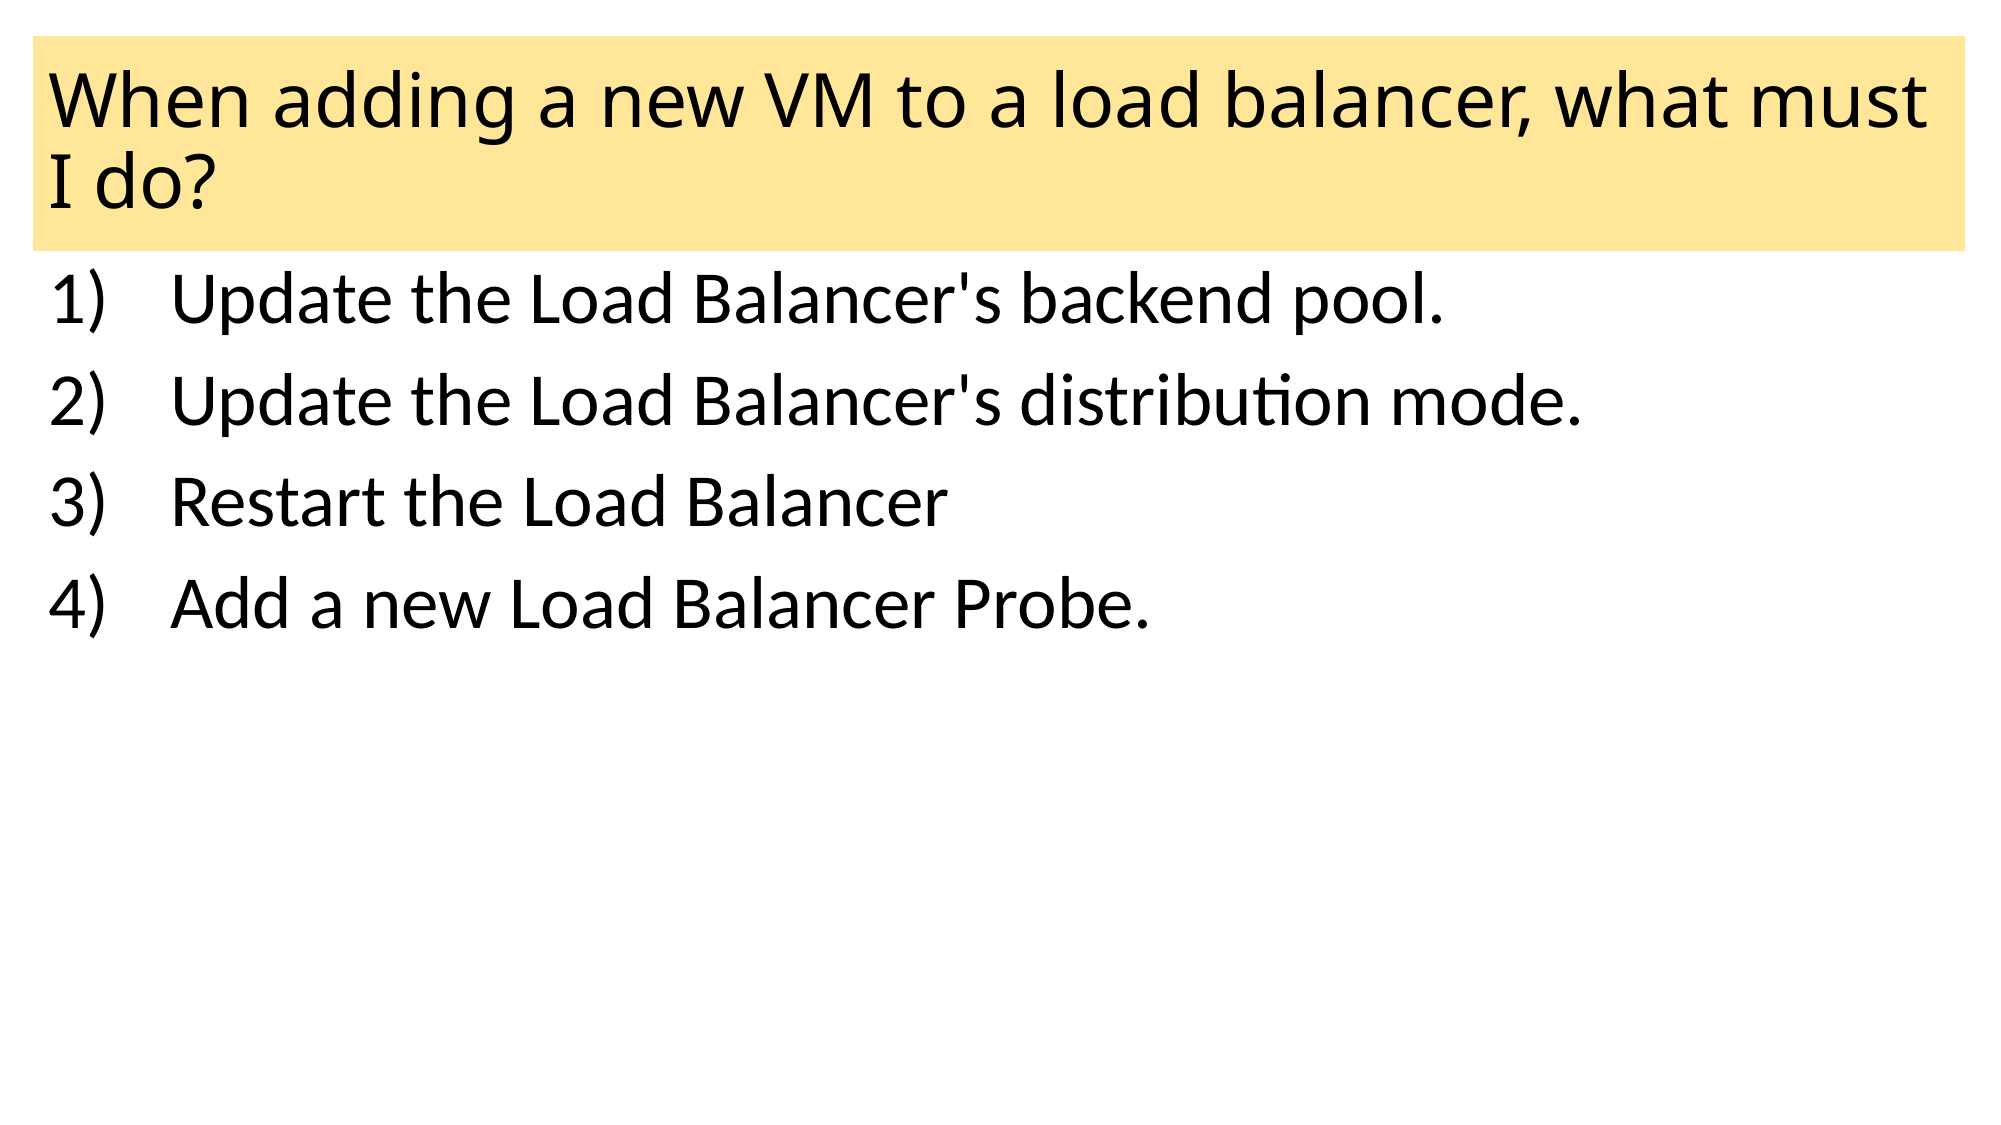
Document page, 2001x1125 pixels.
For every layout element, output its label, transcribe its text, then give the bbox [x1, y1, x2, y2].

title When adding a new VM to a load balancer, what must I do? [33, 36, 1966, 250]
list Update the Load Balancer's backend pool. Update the Load Balancer's distribution mode. Restart the Load Balancer Add a new Load Balancer Probe. [33, 250, 1966, 1092]
